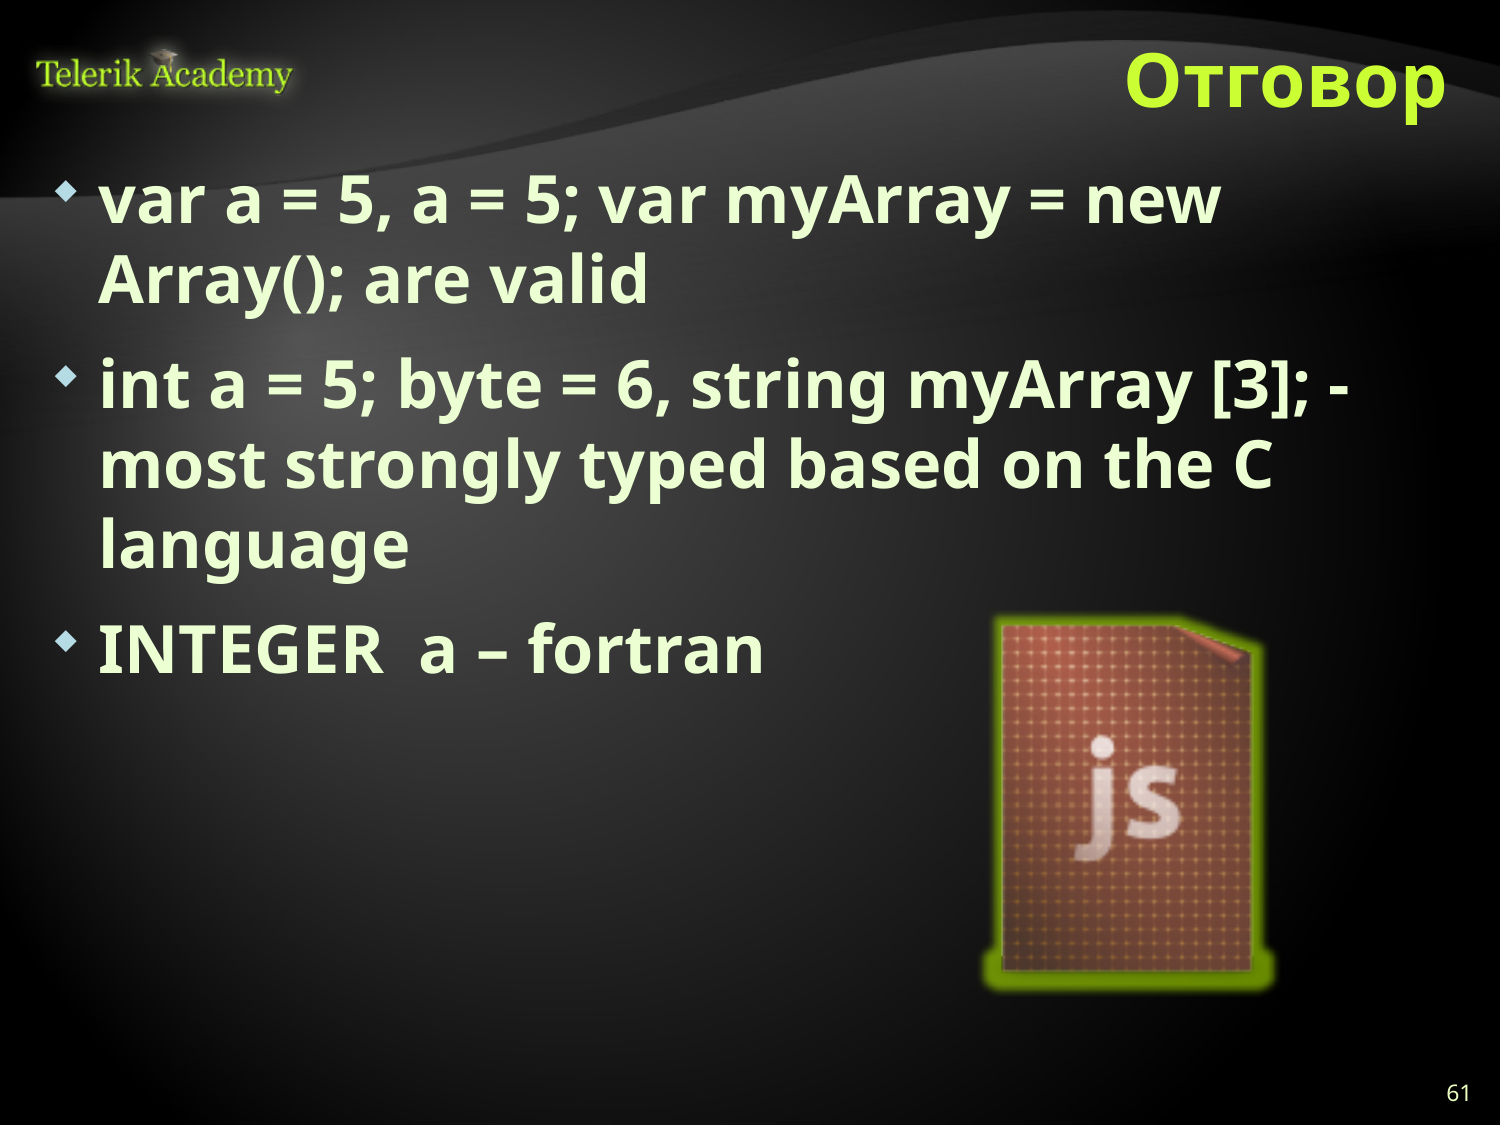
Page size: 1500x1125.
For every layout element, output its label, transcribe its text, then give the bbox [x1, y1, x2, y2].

list var a = 5, a = 5; var myArray = new Array(); are valid int a = 5; byte = 6, string myArray [3]; - most strongly typed based on the C language INTEGER a – fortran [37, 149, 1463, 1100]
slide_number 42 [938, 613, 1319, 994]
title Отговор [300, 12, 1463, 149]
slide_number 61 [1412, 1074, 1488, 1113]
picture [0, 0, 1500, 1125]
